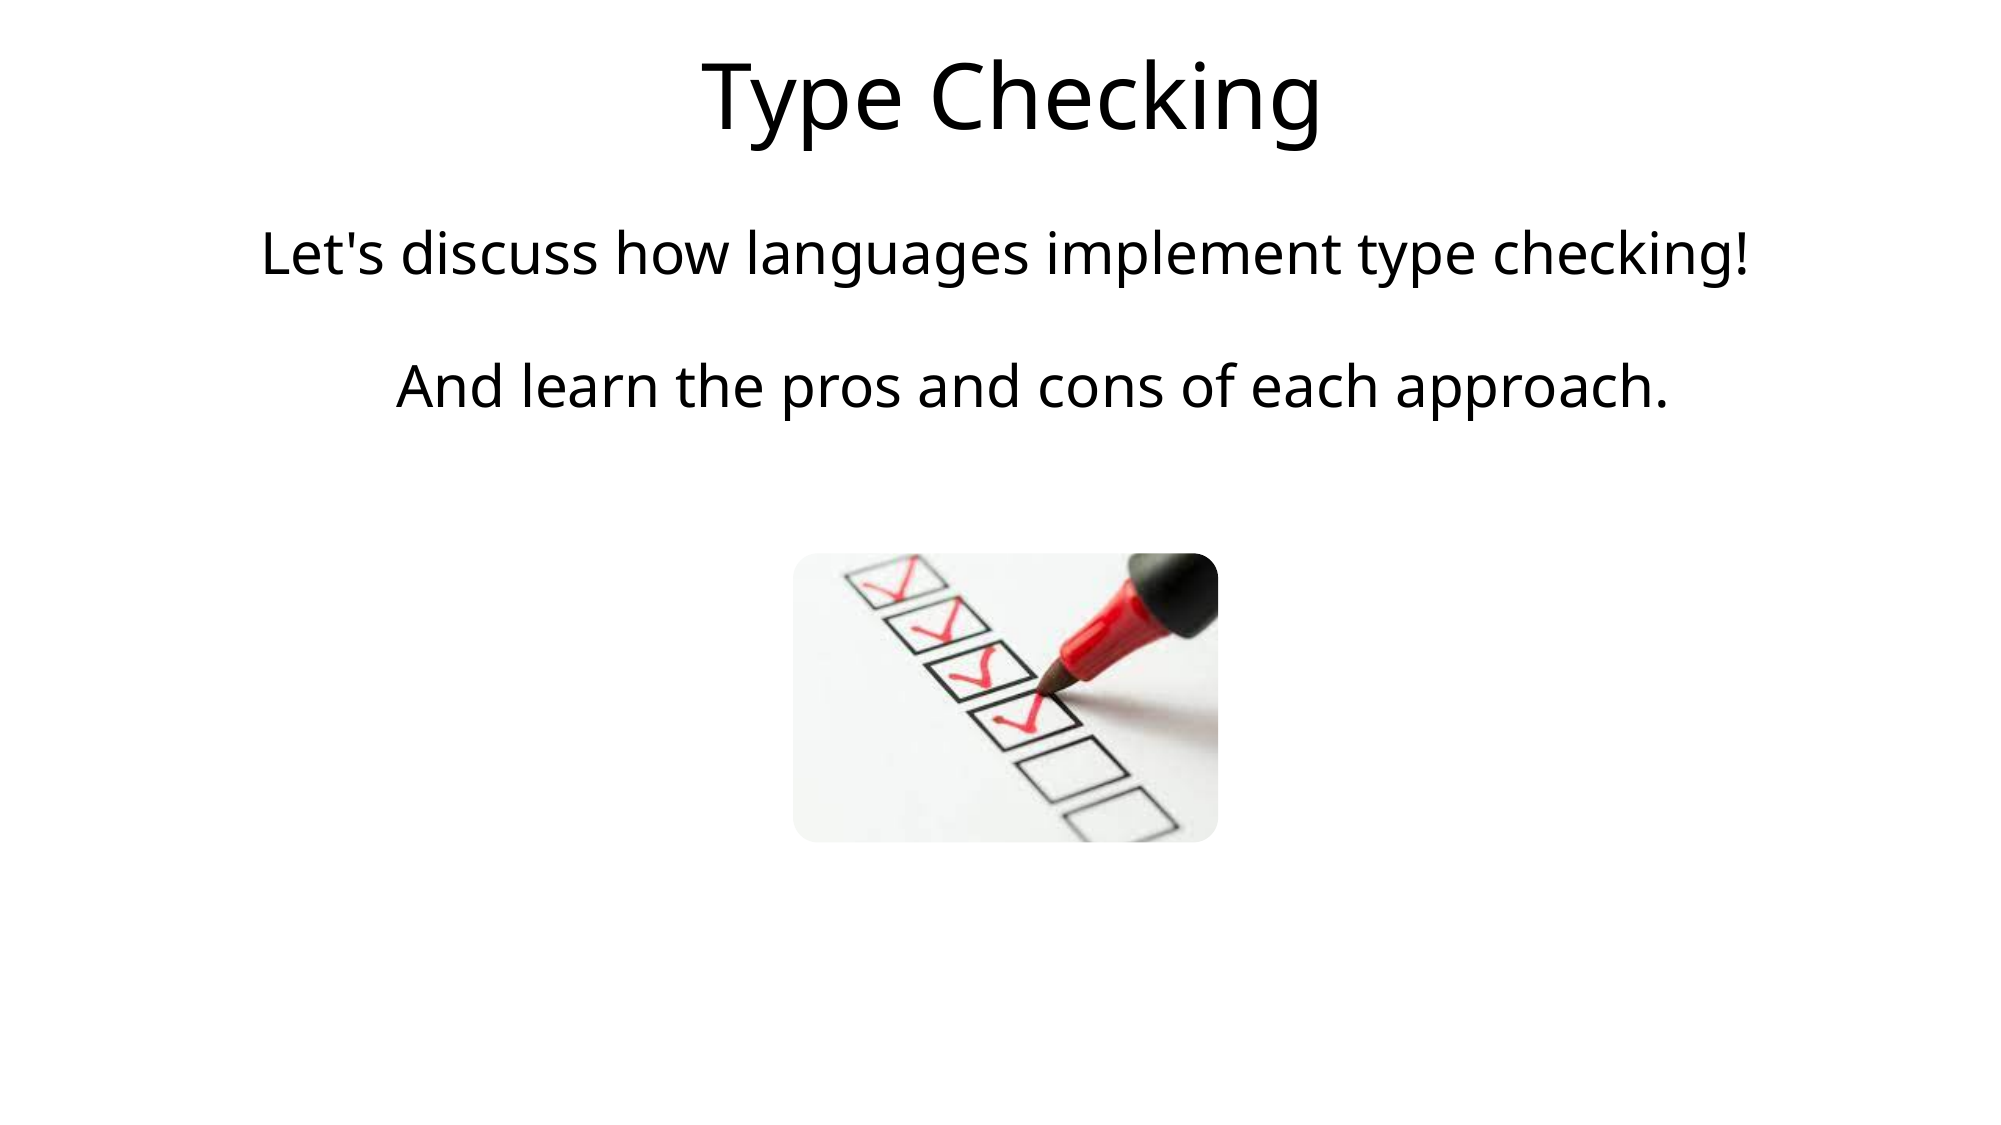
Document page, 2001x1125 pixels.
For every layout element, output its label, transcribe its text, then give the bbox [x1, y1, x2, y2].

picture [793, 553, 1219, 843]
text_box And learn the pros and cons of each approach. [218, 341, 1849, 427]
text_box Let's discuss how languages implement type checking! [190, 208, 1821, 294]
text_box Type Checking [333, 0, 1694, 187]
